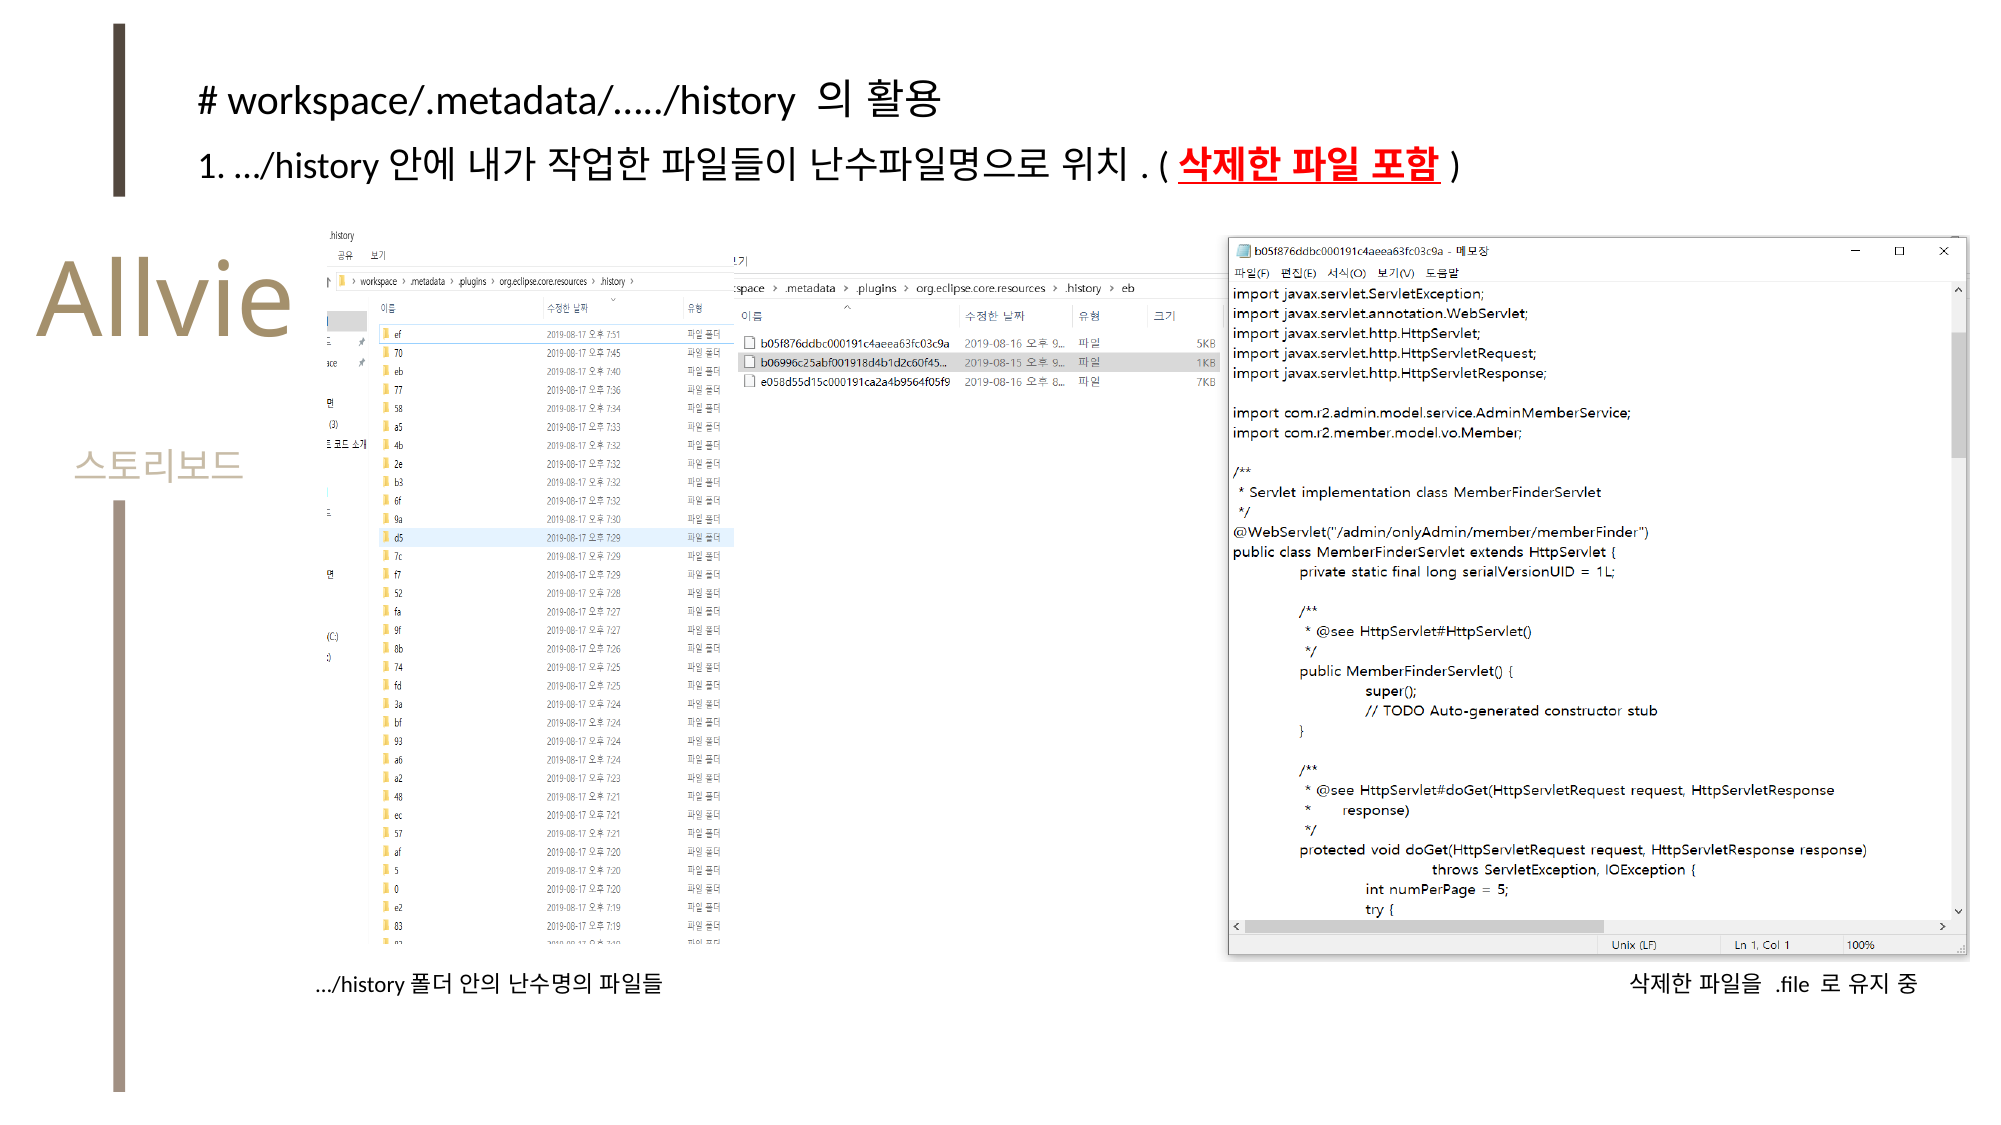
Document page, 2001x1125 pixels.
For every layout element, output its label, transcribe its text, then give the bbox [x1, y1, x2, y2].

text_box 1. …/history안에 내가 작업한 파일들이 난수파일명으로 위치. (삭제한 파일 포함) [182, 133, 1742, 194]
text_box [112, 499, 126, 1093]
text_box # workspace/.metadata/…../history 의 활용 [182, 65, 1286, 131]
text_box …/history폴더 안의 난수명의 파일들 [301, 961, 696, 1004]
text_box [112, 23, 126, 198]
text_box 스토리보드 [58, 491, 261, 496]
picture [327, 225, 1970, 962]
text_box Allvie [21, 225, 327, 491]
text_box 삭제한 파일을 .file 로 유지 중 [1614, 962, 1951, 1004]
